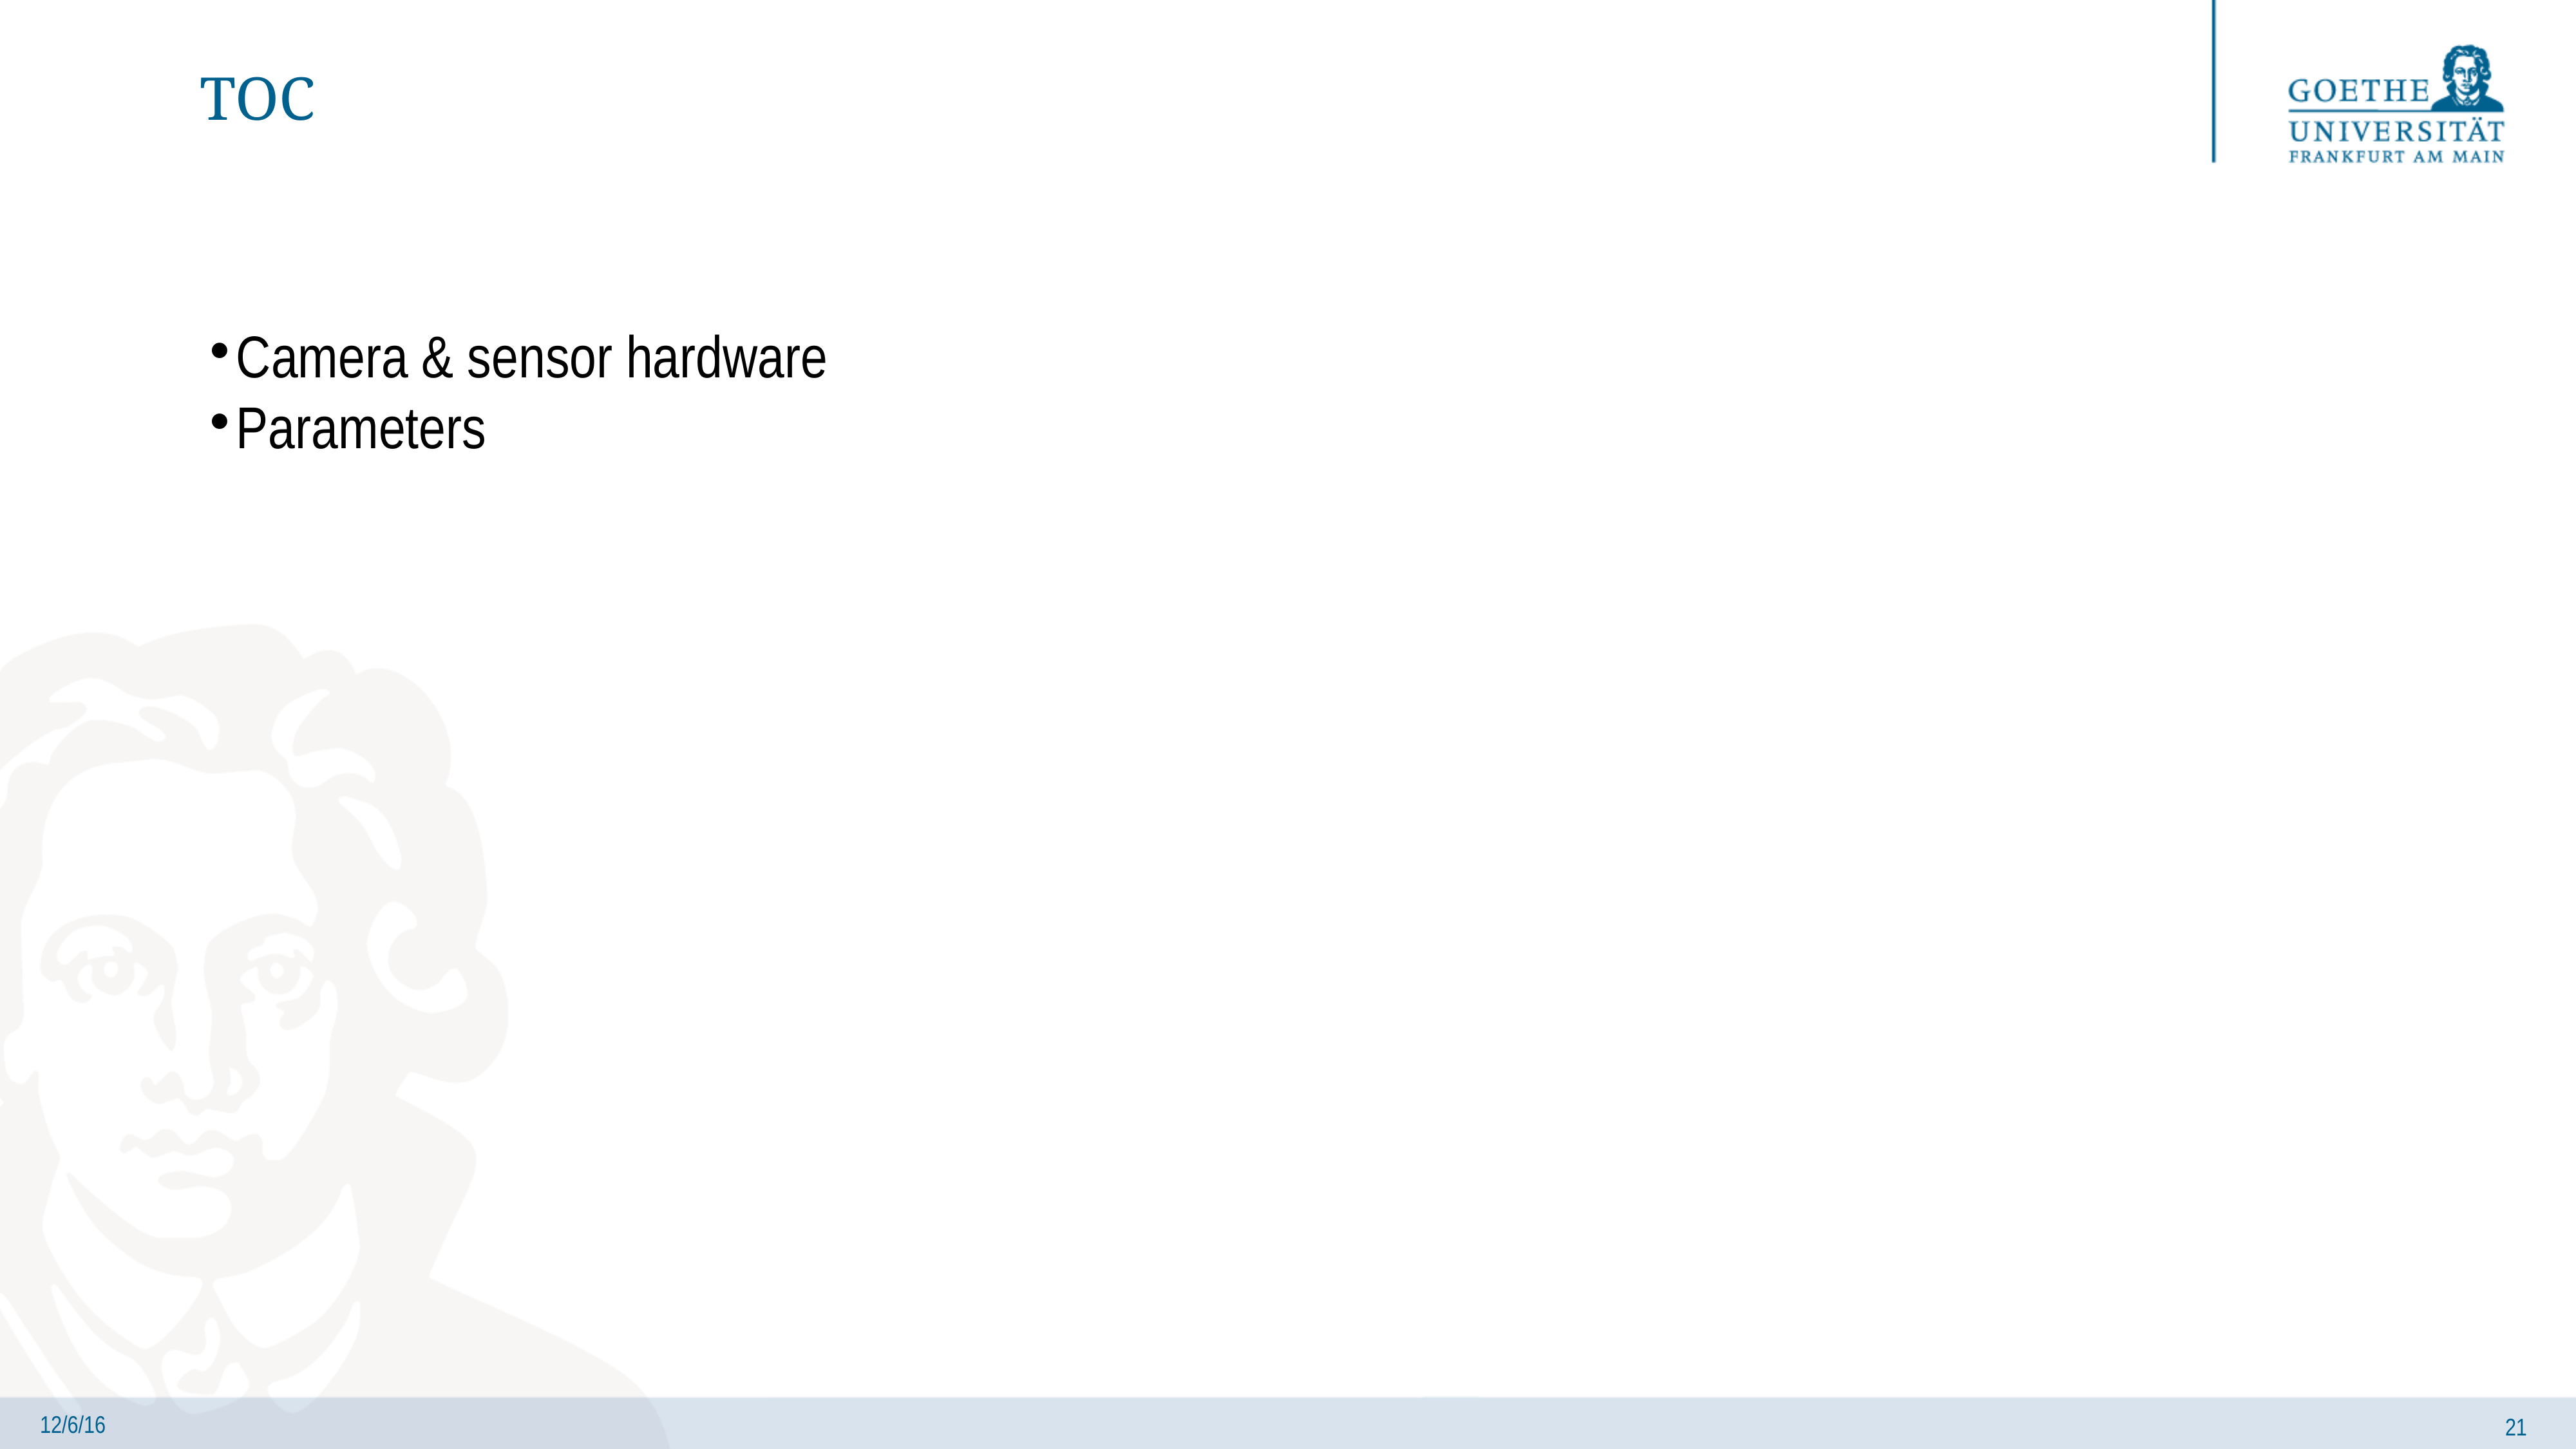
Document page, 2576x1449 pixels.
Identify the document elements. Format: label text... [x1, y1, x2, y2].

text_box TOC [200, 21, 2194, 173]
picture [0, 0, 2576, 1449]
text_box 1 [2342, 1407, 2537, 1430]
text_box Camera & sensor hardware Parameters [200, 314, 2351, 1354]
